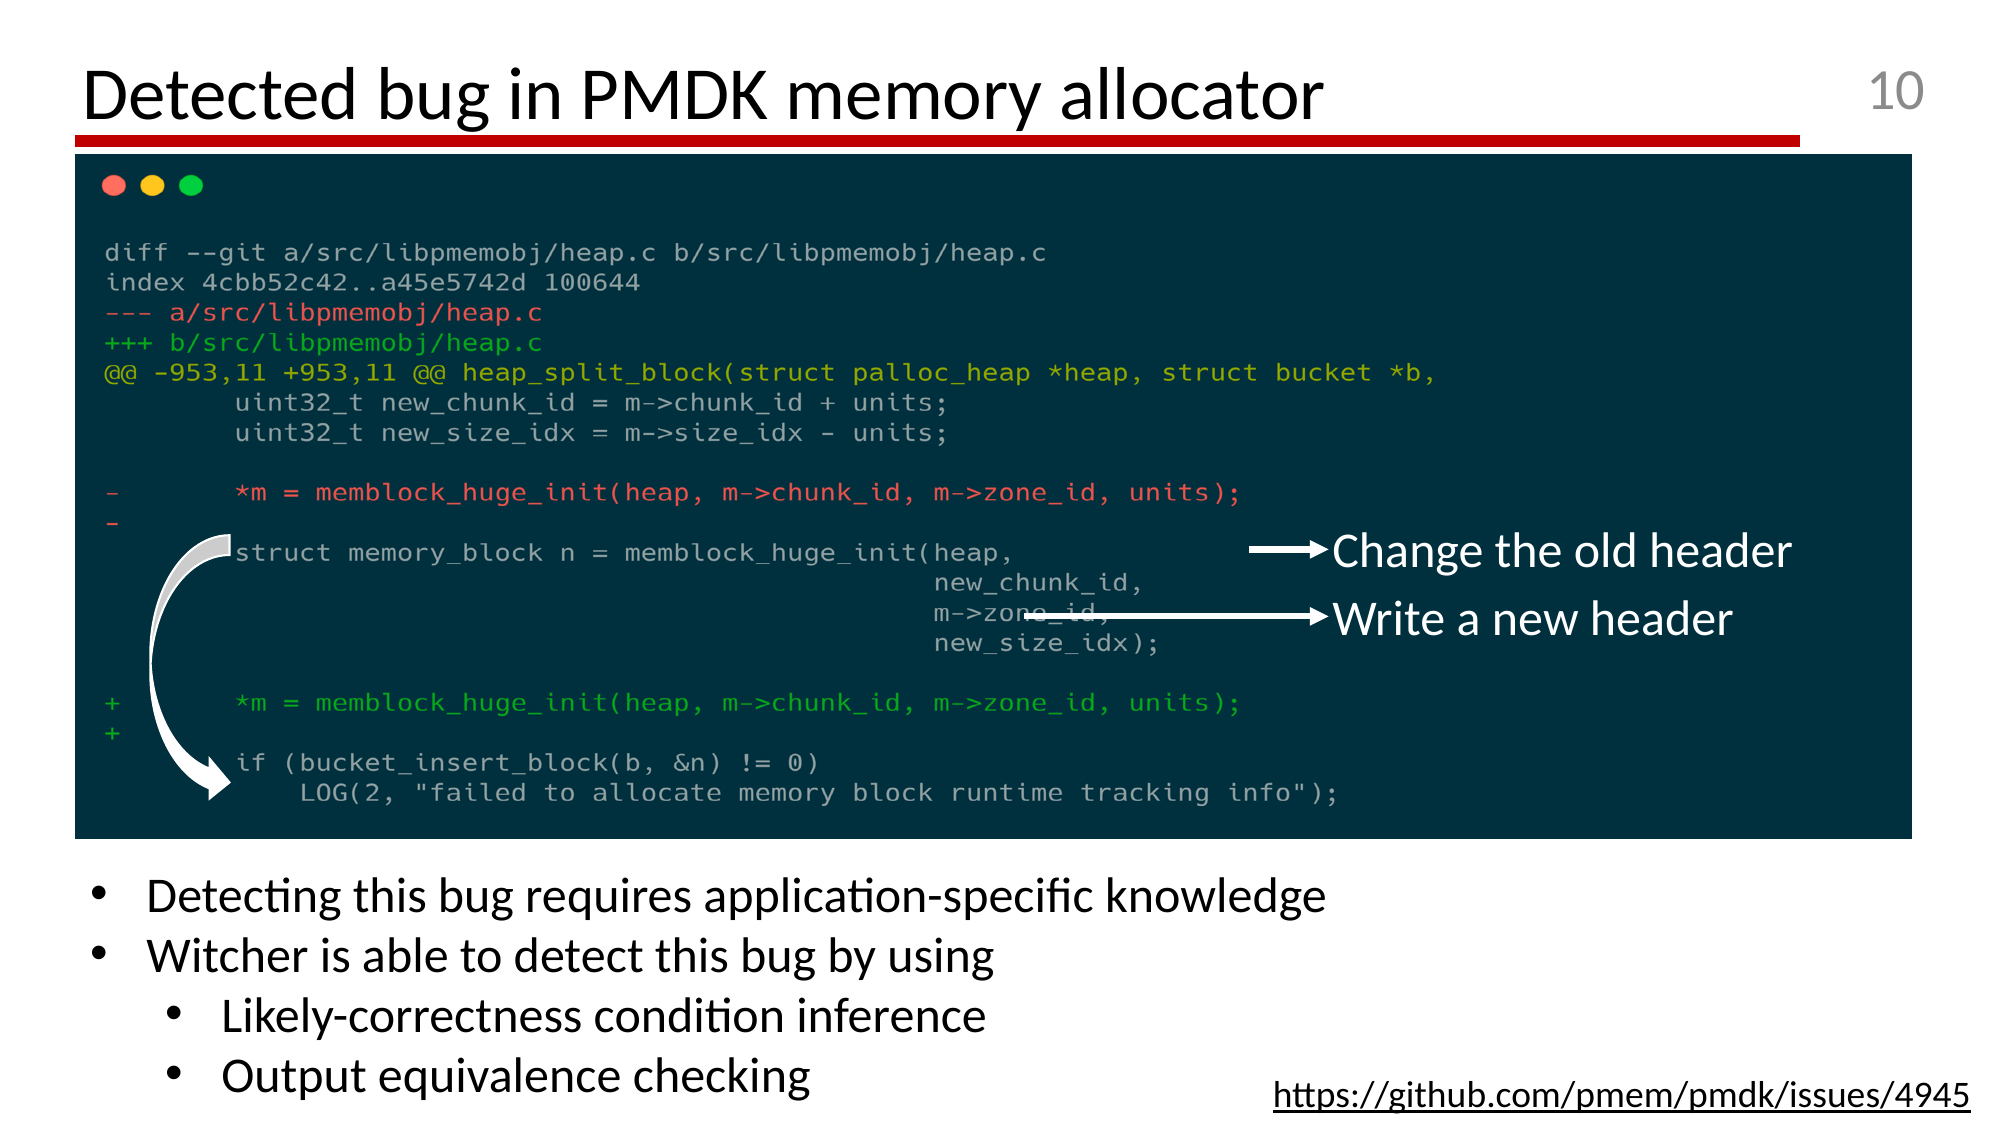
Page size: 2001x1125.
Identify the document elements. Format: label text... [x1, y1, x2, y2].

picture [320, 394, 329, 402]
picture [497, 430, 509, 438]
picture [742, 544, 748, 560]
picture [1310, 368, 1319, 379]
picture [141, 175, 164, 196]
picture [237, 429, 242, 441]
picture [1342, 368, 1354, 378]
picture [242, 278, 248, 288]
picture [822, 551, 834, 561]
picture [841, 248, 845, 260]
picture [647, 488, 655, 494]
picture [322, 784, 330, 800]
picture [399, 274, 411, 290]
picture [1082, 483, 1093, 500]
picture [613, 694, 617, 711]
picture [545, 430, 552, 441]
picture [469, 398, 475, 410]
picture [1413, 543, 1432, 566]
picture [546, 785, 556, 800]
picture [789, 788, 797, 799]
slide_number 10 [1824, 38, 1941, 134]
picture [239, 248, 248, 260]
picture [775, 398, 781, 410]
picture [1117, 788, 1126, 800]
picture [530, 308, 540, 320]
picture [270, 274, 280, 288]
picture [285, 368, 298, 379]
picture [777, 244, 784, 260]
picture [513, 273, 524, 290]
picture [1049, 789, 1053, 800]
picture [399, 699, 403, 710]
picture [367, 548, 379, 557]
picture [423, 398, 428, 410]
picture [611, 783, 617, 799]
picture [1001, 249, 1013, 265]
picture [1459, 611, 1477, 635]
picture [952, 641, 964, 651]
picture [709, 436, 719, 440]
picture [790, 483, 801, 500]
picture [676, 399, 680, 410]
picture [367, 483, 379, 500]
picture [518, 368, 525, 380]
picture [255, 398, 260, 410]
picture [1282, 368, 1289, 378]
picture [580, 488, 585, 499]
picture [944, 488, 948, 500]
picture [562, 244, 566, 260]
picture [529, 340, 540, 351]
picture [285, 395, 296, 410]
picture [1098, 634, 1109, 651]
picture [822, 365, 833, 380]
picture [337, 338, 341, 350]
picture [485, 544, 491, 560]
picture [469, 488, 475, 500]
picture [108, 278, 113, 288]
picture [889, 548, 898, 560]
picture [221, 248, 227, 259]
picture [1363, 533, 1381, 566]
picture [1002, 641, 1011, 651]
picture [253, 545, 263, 560]
picture [697, 429, 703, 441]
picture [273, 334, 280, 351]
picture [1001, 578, 1010, 589]
picture [481, 344, 488, 351]
picture [205, 340, 215, 351]
picture [822, 248, 834, 265]
picture [156, 245, 166, 260]
picture [562, 368, 574, 385]
picture [967, 578, 981, 590]
picture [627, 483, 631, 500]
picture [681, 548, 687, 557]
picture [779, 548, 784, 560]
picture [383, 308, 395, 320]
picture [611, 248, 622, 265]
picture [1294, 368, 1300, 380]
picture [305, 246, 311, 256]
picture [676, 544, 686, 561]
picture [1148, 783, 1154, 800]
picture [887, 249, 899, 261]
picture [464, 340, 476, 351]
picture [150, 535, 230, 799]
picture [1085, 638, 1093, 651]
picture [935, 488, 943, 500]
picture [448, 398, 458, 410]
picture [497, 755, 507, 770]
picture [383, 284, 390, 290]
picture [1520, 611, 1540, 635]
picture [775, 368, 785, 380]
picture [335, 364, 346, 381]
picture [1019, 638, 1028, 651]
picture [697, 758, 703, 770]
picture [627, 754, 636, 771]
picture [106, 728, 119, 739]
picture [1496, 536, 1509, 567]
picture [1053, 365, 1059, 372]
picture [678, 788, 687, 800]
picture [756, 488, 769, 495]
picture [155, 278, 167, 288]
picture [513, 368, 517, 385]
picture [594, 249, 606, 261]
picture [1179, 485, 1191, 499]
picture [595, 754, 604, 770]
picture [1122, 573, 1126, 590]
picture [696, 544, 703, 560]
picture [892, 429, 898, 441]
picture [489, 248, 493, 260]
picture [465, 363, 476, 380]
picture [855, 429, 866, 441]
picture [594, 485, 605, 499]
picture [239, 758, 243, 768]
picture [709, 363, 715, 380]
picture [302, 394, 312, 400]
picture [418, 308, 424, 324]
picture [499, 699, 508, 716]
picture [359, 548, 363, 560]
picture [1033, 700, 1037, 710]
picture [827, 488, 833, 500]
picture [547, 398, 553, 410]
picture [334, 308, 346, 320]
picture [872, 488, 877, 499]
picture [1230, 788, 1236, 800]
picture [1694, 611, 1714, 635]
picture [466, 788, 472, 800]
picture [256, 339, 261, 347]
picture [567, 488, 573, 500]
text_box https://github.com/pmem/pmdk/issues/4945 [1254, 1062, 1995, 1123]
picture [1545, 612, 1577, 634]
picture [741, 251, 751, 261]
picture [1379, 611, 1391, 634]
picture [350, 339, 362, 351]
picture [514, 393, 520, 410]
picture [789, 398, 796, 410]
picture [874, 248, 878, 260]
picture [535, 758, 541, 768]
picture [958, 248, 963, 260]
picture [317, 274, 330, 290]
picture [286, 249, 297, 261]
picture [1261, 783, 1272, 800]
picture [1393, 366, 1401, 372]
picture [261, 488, 265, 500]
picture [484, 309, 492, 320]
picture [562, 788, 573, 800]
picture [565, 393, 573, 410]
picture [433, 483, 443, 500]
picture [942, 548, 947, 560]
picture [383, 755, 394, 768]
picture [480, 274, 493, 290]
picture [432, 279, 444, 287]
picture [334, 758, 343, 768]
picture [1165, 368, 1174, 381]
picture [439, 366, 445, 378]
picture [714, 755, 718, 770]
picture [724, 430, 736, 441]
picture [423, 429, 428, 440]
picture [253, 754, 263, 770]
picture [1653, 533, 1672, 566]
picture [432, 759, 436, 770]
picture [171, 365, 183, 378]
picture [530, 544, 536, 560]
picture [643, 248, 654, 261]
picture [678, 763, 689, 771]
picture [384, 483, 389, 499]
picture [287, 338, 297, 351]
picture [453, 308, 459, 320]
picture [258, 429, 264, 441]
picture [302, 551, 312, 561]
picture [726, 249, 731, 260]
picture [368, 364, 378, 381]
picture [791, 248, 801, 260]
picture [334, 785, 338, 800]
picture [1515, 533, 1534, 566]
picture [855, 368, 863, 385]
picture [255, 364, 265, 381]
picture [986, 488, 996, 493]
picture [808, 788, 812, 800]
picture [1165, 788, 1171, 800]
picture [921, 248, 928, 265]
picture [985, 549, 995, 565]
picture [967, 639, 972, 650]
picture [1198, 788, 1207, 806]
picture [1496, 611, 1514, 634]
picture [888, 363, 893, 378]
picture [188, 304, 198, 322]
picture [632, 758, 639, 768]
text_box Detecting this bug requires application-specific knowledge Witcher is able to detect this bug by using Likely-correctness condition inference Output equivalence checking [75, 855, 1907, 1110]
picture [660, 488, 671, 500]
picture [237, 308, 247, 320]
picture [122, 338, 135, 349]
picture [757, 365, 768, 378]
picture [318, 308, 330, 325]
picture [1180, 365, 1191, 379]
picture [879, 248, 883, 260]
picture [1218, 485, 1222, 500]
picture [1067, 573, 1076, 590]
picture [1250, 550, 1325, 558]
picture [224, 249, 232, 262]
picture [386, 548, 390, 560]
picture [484, 340, 492, 350]
picture [1165, 488, 1170, 499]
picture [990, 788, 996, 800]
picture [375, 338, 379, 350]
picture [1779, 543, 1791, 566]
text_box Detected bug in PMDK memory allocator [67, 59, 1793, 144]
picture [708, 551, 720, 561]
picture [643, 699, 647, 710]
picture [1001, 785, 1011, 800]
picture [433, 693, 441, 710]
picture [839, 483, 849, 500]
picture [729, 398, 736, 410]
picture [399, 430, 411, 441]
picture [106, 698, 119, 709]
picture [433, 308, 440, 320]
picture [1101, 369, 1110, 380]
picture [773, 699, 777, 710]
picture [252, 488, 260, 500]
picture [350, 488, 363, 500]
picture [318, 545, 328, 560]
picture [610, 365, 621, 380]
picture [1614, 533, 1634, 567]
picture [724, 488, 737, 500]
picture [1437, 543, 1457, 575]
picture [318, 423, 329, 434]
picture [1025, 617, 1325, 625]
picture [1358, 365, 1369, 380]
picture [919, 368, 931, 379]
picture [578, 758, 587, 768]
picture [889, 398, 895, 410]
picture [628, 783, 634, 800]
picture [302, 303, 313, 320]
picture [1131, 788, 1140, 800]
picture [1334, 535, 1357, 567]
picture [464, 249, 476, 261]
picture [244, 429, 248, 440]
picture [1461, 543, 1481, 567]
picture [1022, 578, 1028, 590]
picture [1049, 640, 1061, 647]
picture [877, 548, 882, 560]
picture [383, 339, 395, 351]
picture [1678, 543, 1698, 567]
picture [952, 579, 964, 589]
picture [936, 544, 940, 560]
picture [985, 254, 992, 261]
picture [334, 283, 345, 290]
picture [568, 548, 573, 560]
picture [547, 488, 552, 499]
picture [350, 699, 357, 710]
picture [399, 551, 411, 561]
picture [562, 758, 569, 768]
picture [742, 368, 751, 381]
picture [206, 364, 216, 379]
picture [744, 788, 748, 800]
picture [860, 788, 866, 800]
picture [338, 488, 346, 494]
picture [106, 244, 118, 261]
picture [449, 759, 459, 771]
picture [709, 248, 719, 261]
picture [417, 338, 424, 355]
picture [319, 364, 328, 371]
picture [773, 788, 780, 800]
picture [289, 424, 295, 441]
picture [725, 551, 735, 561]
picture [352, 754, 360, 770]
picture [318, 339, 330, 355]
picture [385, 364, 395, 381]
picture [969, 554, 976, 561]
picture [547, 274, 557, 290]
picture [806, 244, 817, 261]
picture [497, 308, 509, 325]
picture [1115, 368, 1123, 385]
picture [941, 699, 948, 710]
picture [663, 400, 671, 405]
picture [904, 363, 910, 378]
picture [336, 249, 341, 260]
picture [1033, 788, 1040, 800]
picture [270, 303, 277, 320]
picture [974, 368, 980, 380]
picture [140, 244, 150, 260]
picture [967, 488, 980, 495]
picture [630, 398, 634, 410]
picture [1082, 785, 1093, 800]
picture [903, 545, 914, 560]
picture [1098, 374, 1105, 380]
picture [317, 785, 321, 800]
picture [1119, 368, 1126, 379]
picture [985, 617, 995, 621]
picture [1333, 603, 1376, 634]
picture [1727, 533, 1746, 567]
picture [497, 283, 508, 290]
picture [677, 436, 686, 441]
picture [632, 488, 638, 500]
picture [414, 398, 420, 410]
picture [375, 308, 379, 320]
picture [130, 366, 136, 378]
picture [594, 276, 598, 288]
picture [252, 699, 265, 710]
picture [1406, 604, 1419, 635]
picture [907, 424, 913, 441]
picture [1644, 611, 1661, 635]
picture [1540, 543, 1560, 567]
picture [1576, 543, 1598, 567]
picture [367, 758, 379, 768]
picture [354, 424, 361, 441]
picture [1025, 603, 1325, 616]
picture [449, 274, 459, 288]
picture [432, 248, 444, 265]
picture [1066, 363, 1077, 380]
picture [1720, 611, 1732, 634]
picture [456, 248, 460, 260]
picture [417, 758, 427, 770]
picture [952, 551, 964, 561]
picture [578, 249, 590, 261]
picture [125, 248, 134, 260]
picture [968, 249, 980, 261]
picture [480, 368, 492, 378]
picture [660, 363, 670, 380]
picture [302, 278, 311, 288]
picture [179, 175, 203, 196]
picture [742, 393, 752, 410]
picture [499, 488, 508, 506]
picture [1388, 543, 1405, 567]
picture [1185, 788, 1191, 800]
picture [859, 368, 866, 378]
picture [872, 783, 878, 800]
picture [762, 429, 768, 441]
picture [891, 788, 899, 800]
picture [454, 789, 459, 800]
picture [697, 398, 703, 410]
picture [903, 395, 914, 410]
picture [375, 699, 379, 710]
picture [172, 334, 183, 351]
picture [1594, 601, 1612, 634]
picture [497, 488, 504, 499]
picture [301, 365, 313, 379]
picture [205, 308, 214, 314]
picture [1114, 578, 1121, 589]
picture [326, 488, 330, 500]
picture [806, 368, 815, 379]
picture [1042, 788, 1046, 800]
picture [386, 279, 394, 290]
picture [414, 429, 419, 440]
picture [497, 339, 509, 355]
picture [319, 249, 328, 261]
picture [427, 368, 432, 379]
picture [1197, 488, 1206, 493]
picture [726, 365, 730, 382]
picture [514, 244, 525, 261]
picture [257, 304, 264, 315]
picture [936, 639, 940, 650]
picture [534, 429, 540, 441]
picture [871, 549, 875, 560]
picture [749, 788, 753, 800]
picture [517, 488, 525, 494]
picture [1001, 488, 1012, 499]
picture [416, 699, 420, 710]
picture [302, 423, 313, 429]
picture [253, 244, 264, 260]
picture [204, 274, 216, 290]
picture [404, 308, 411, 320]
picture [1067, 488, 1073, 499]
picture [600, 789, 606, 800]
picture [497, 368, 508, 380]
picture [274, 398, 280, 410]
picture [287, 308, 294, 320]
picture [857, 548, 861, 558]
picture [286, 548, 297, 561]
picture [1035, 638, 1044, 643]
picture [302, 433, 313, 441]
picture [758, 252, 763, 261]
picture [954, 788, 958, 800]
picture [921, 783, 930, 800]
picture [1703, 543, 1721, 567]
picture [350, 395, 361, 410]
picture [1408, 363, 1419, 380]
picture [597, 695, 601, 710]
picture [692, 368, 701, 379]
picture [175, 309, 183, 320]
picture [513, 699, 517, 710]
picture [400, 334, 411, 351]
picture [464, 309, 468, 320]
picture [676, 244, 687, 261]
picture [825, 788, 834, 802]
picture [806, 699, 810, 710]
picture [839, 693, 845, 710]
picture [680, 488, 687, 499]
picture [610, 274, 623, 290]
picture [876, 398, 882, 410]
picture [258, 279, 265, 290]
picture [790, 368, 796, 380]
picture [432, 783, 442, 800]
picture [323, 699, 330, 710]
picture [781, 788, 785, 800]
picture [780, 423, 784, 440]
picture [675, 368, 687, 381]
picture [1100, 578, 1105, 589]
picture [547, 754, 556, 770]
picture [1250, 541, 1325, 549]
picture [1001, 368, 1012, 380]
picture [936, 368, 945, 379]
picture [497, 249, 508, 261]
picture [664, 699, 671, 710]
picture [239, 695, 246, 703]
picture [1019, 783, 1024, 800]
picture [908, 249, 915, 261]
picture [189, 364, 198, 371]
picture [644, 363, 655, 380]
picture [102, 175, 125, 196]
picture [1423, 611, 1443, 635]
picture [984, 368, 996, 378]
picture [1022, 368, 1029, 378]
picture [401, 248, 411, 260]
picture [238, 364, 248, 381]
picture [562, 549, 566, 560]
picture [222, 308, 226, 320]
picture [871, 368, 882, 380]
picture [287, 757, 291, 772]
picture [643, 551, 655, 561]
picture [367, 784, 378, 792]
picture [1213, 368, 1219, 380]
picture [317, 488, 325, 500]
picture [437, 758, 443, 770]
picture [692, 785, 702, 800]
picture [497, 699, 501, 710]
picture [773, 430, 779, 441]
picture [1618, 611, 1638, 635]
picture [724, 699, 731, 710]
picture [547, 368, 556, 378]
picture [1229, 368, 1239, 378]
picture [532, 248, 538, 264]
picture [513, 783, 524, 800]
picture [596, 368, 606, 380]
picture [567, 248, 573, 260]
picture [351, 251, 361, 261]
picture [1034, 250, 1044, 261]
picture [1022, 488, 1028, 500]
picture [553, 423, 557, 440]
picture [513, 548, 522, 557]
picture [887, 483, 898, 500]
picture [469, 429, 475, 441]
picture [302, 754, 313, 771]
picture [237, 340, 247, 351]
picture [1055, 578, 1061, 590]
picture [1152, 488, 1158, 500]
picture [626, 274, 639, 290]
picture [1667, 601, 1687, 635]
picture [1033, 488, 1045, 499]
picture [942, 638, 947, 650]
picture [128, 278, 134, 290]
picture [302, 334, 313, 351]
picture [399, 488, 411, 499]
picture [188, 340, 195, 352]
picture [139, 278, 146, 288]
picture [599, 280, 606, 288]
picture [239, 485, 246, 492]
picture [481, 783, 487, 800]
picture [582, 699, 586, 710]
picture [941, 578, 947, 590]
picture [464, 274, 475, 290]
picture [117, 368, 123, 379]
picture [565, 759, 573, 771]
picture [502, 398, 508, 410]
picture [138, 338, 151, 349]
picture [1082, 368, 1094, 378]
picture [366, 308, 374, 320]
picture [972, 549, 980, 560]
picture [350, 309, 354, 320]
picture [790, 548, 801, 561]
picture [1327, 363, 1335, 380]
picture [271, 548, 281, 560]
picture [1250, 788, 1256, 800]
picture [388, 398, 394, 410]
picture [1753, 543, 1773, 567]
picture [773, 488, 783, 499]
picture [384, 693, 390, 710]
picture [630, 548, 634, 560]
picture [416, 274, 425, 282]
picture [1244, 365, 1255, 380]
picture [451, 248, 455, 260]
picture [988, 249, 996, 260]
picture [579, 363, 584, 378]
picture [806, 548, 817, 563]
picture [854, 251, 866, 257]
picture [1167, 699, 1171, 710]
picture [253, 273, 257, 290]
picture [106, 338, 119, 349]
